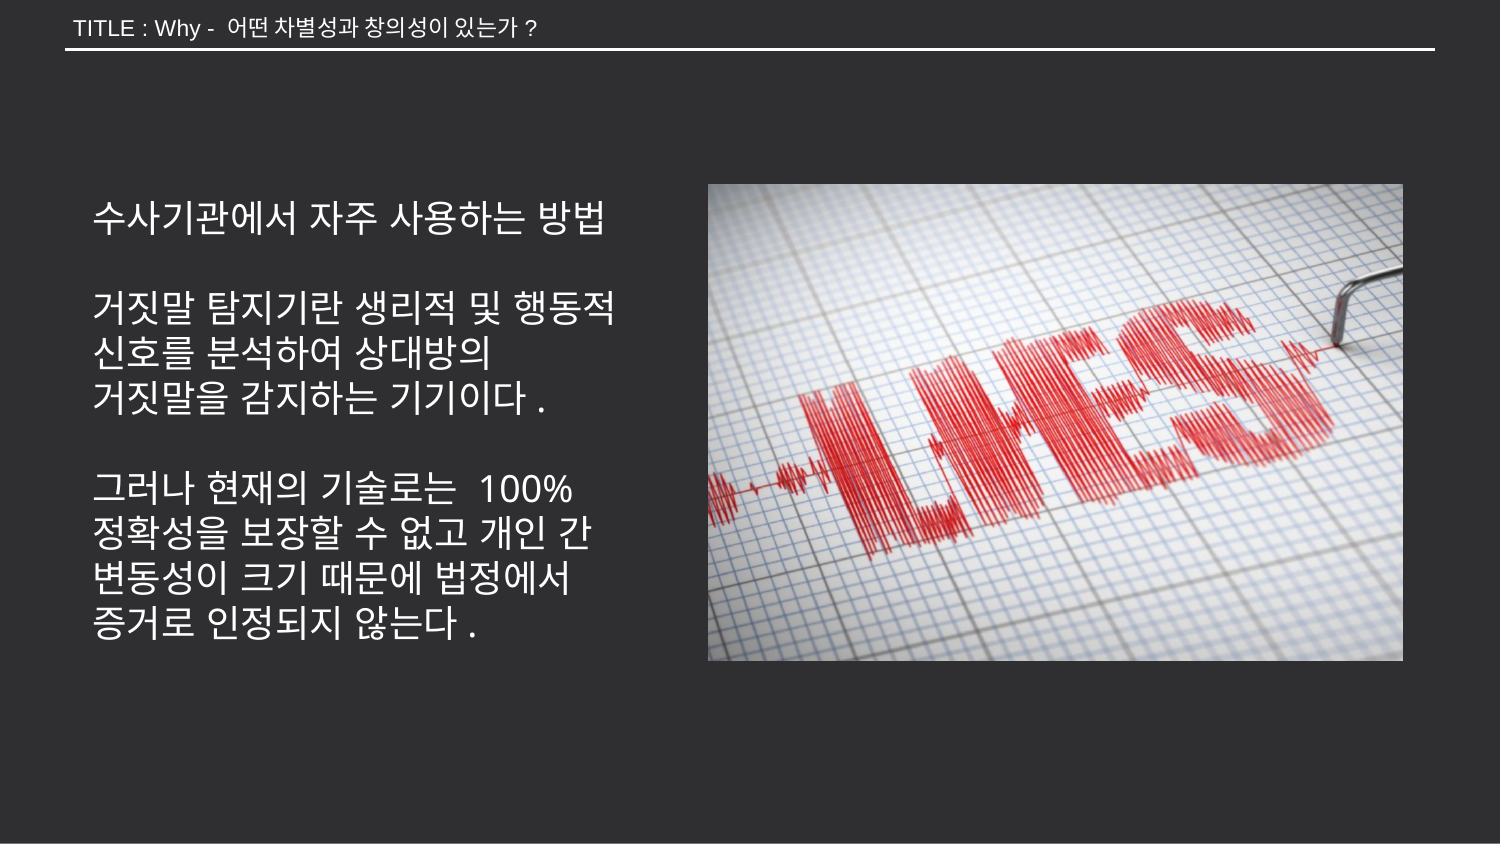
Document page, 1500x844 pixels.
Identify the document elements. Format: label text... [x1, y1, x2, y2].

text_box 수사기관에서 자주 사용하는 방법 거짓말 탐지기란 생리적 및 행동적 신호를 분석하여 상대방의 거짓말을 감지하는 기기이다. 그러나 현재의 기술로는 100% 정확성을 보장할 수 없고 개인 간 변동성이 크기 때문에 법정에서 증거로 인정되지 않는다. [77, 187, 643, 653]
picture [707, 183, 1403, 661]
text_box TITLE : Why - 어떤 차별성과 창의성이 있는가? [57, 4, 1436, 50]
